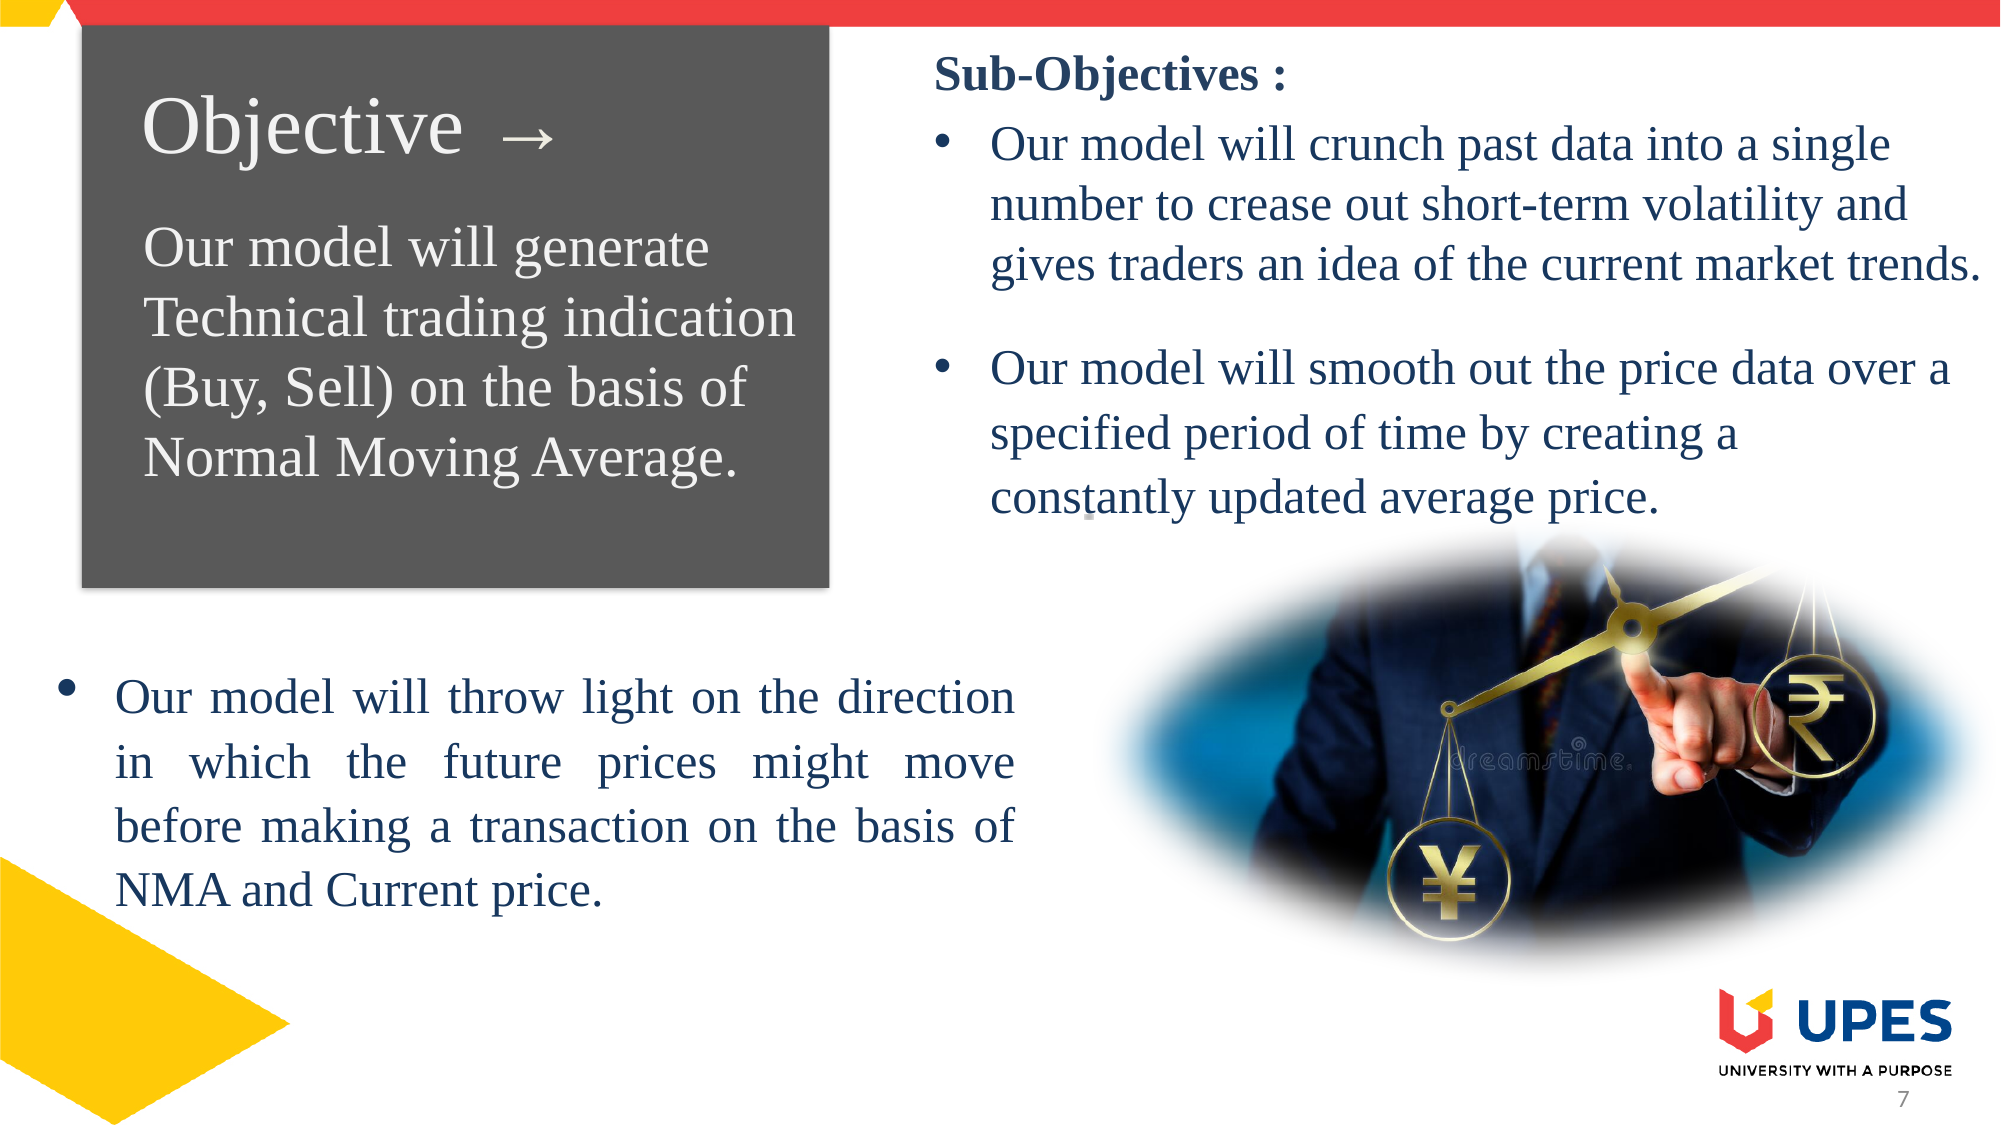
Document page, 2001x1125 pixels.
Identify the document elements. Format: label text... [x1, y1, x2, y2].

text_box Our model will crunch past data into a single number to crease out short-term volatility and gives traders an idea of the current market trends. [919, 103, 2000, 298]
text_box [81, 25, 830, 589]
text_box Our model will smooth out the price data over a specified period of time by creating a constantly updated average price. [919, 323, 1969, 531]
text_box Our model will generate Technical trading indication (Buy, Sell) on the basis of Normal Moving Average. [128, 200, 875, 496]
text_box Our model will throw light on the direction in which the future prices might move before making a transaction on the basis of NMA and Current price. [43, 652, 1031, 924]
text_box Sub-Objectives : [919, 33, 1471, 108]
picture [0, 0, 2001, 1125]
text_box Objective → [126, 62, 842, 178]
